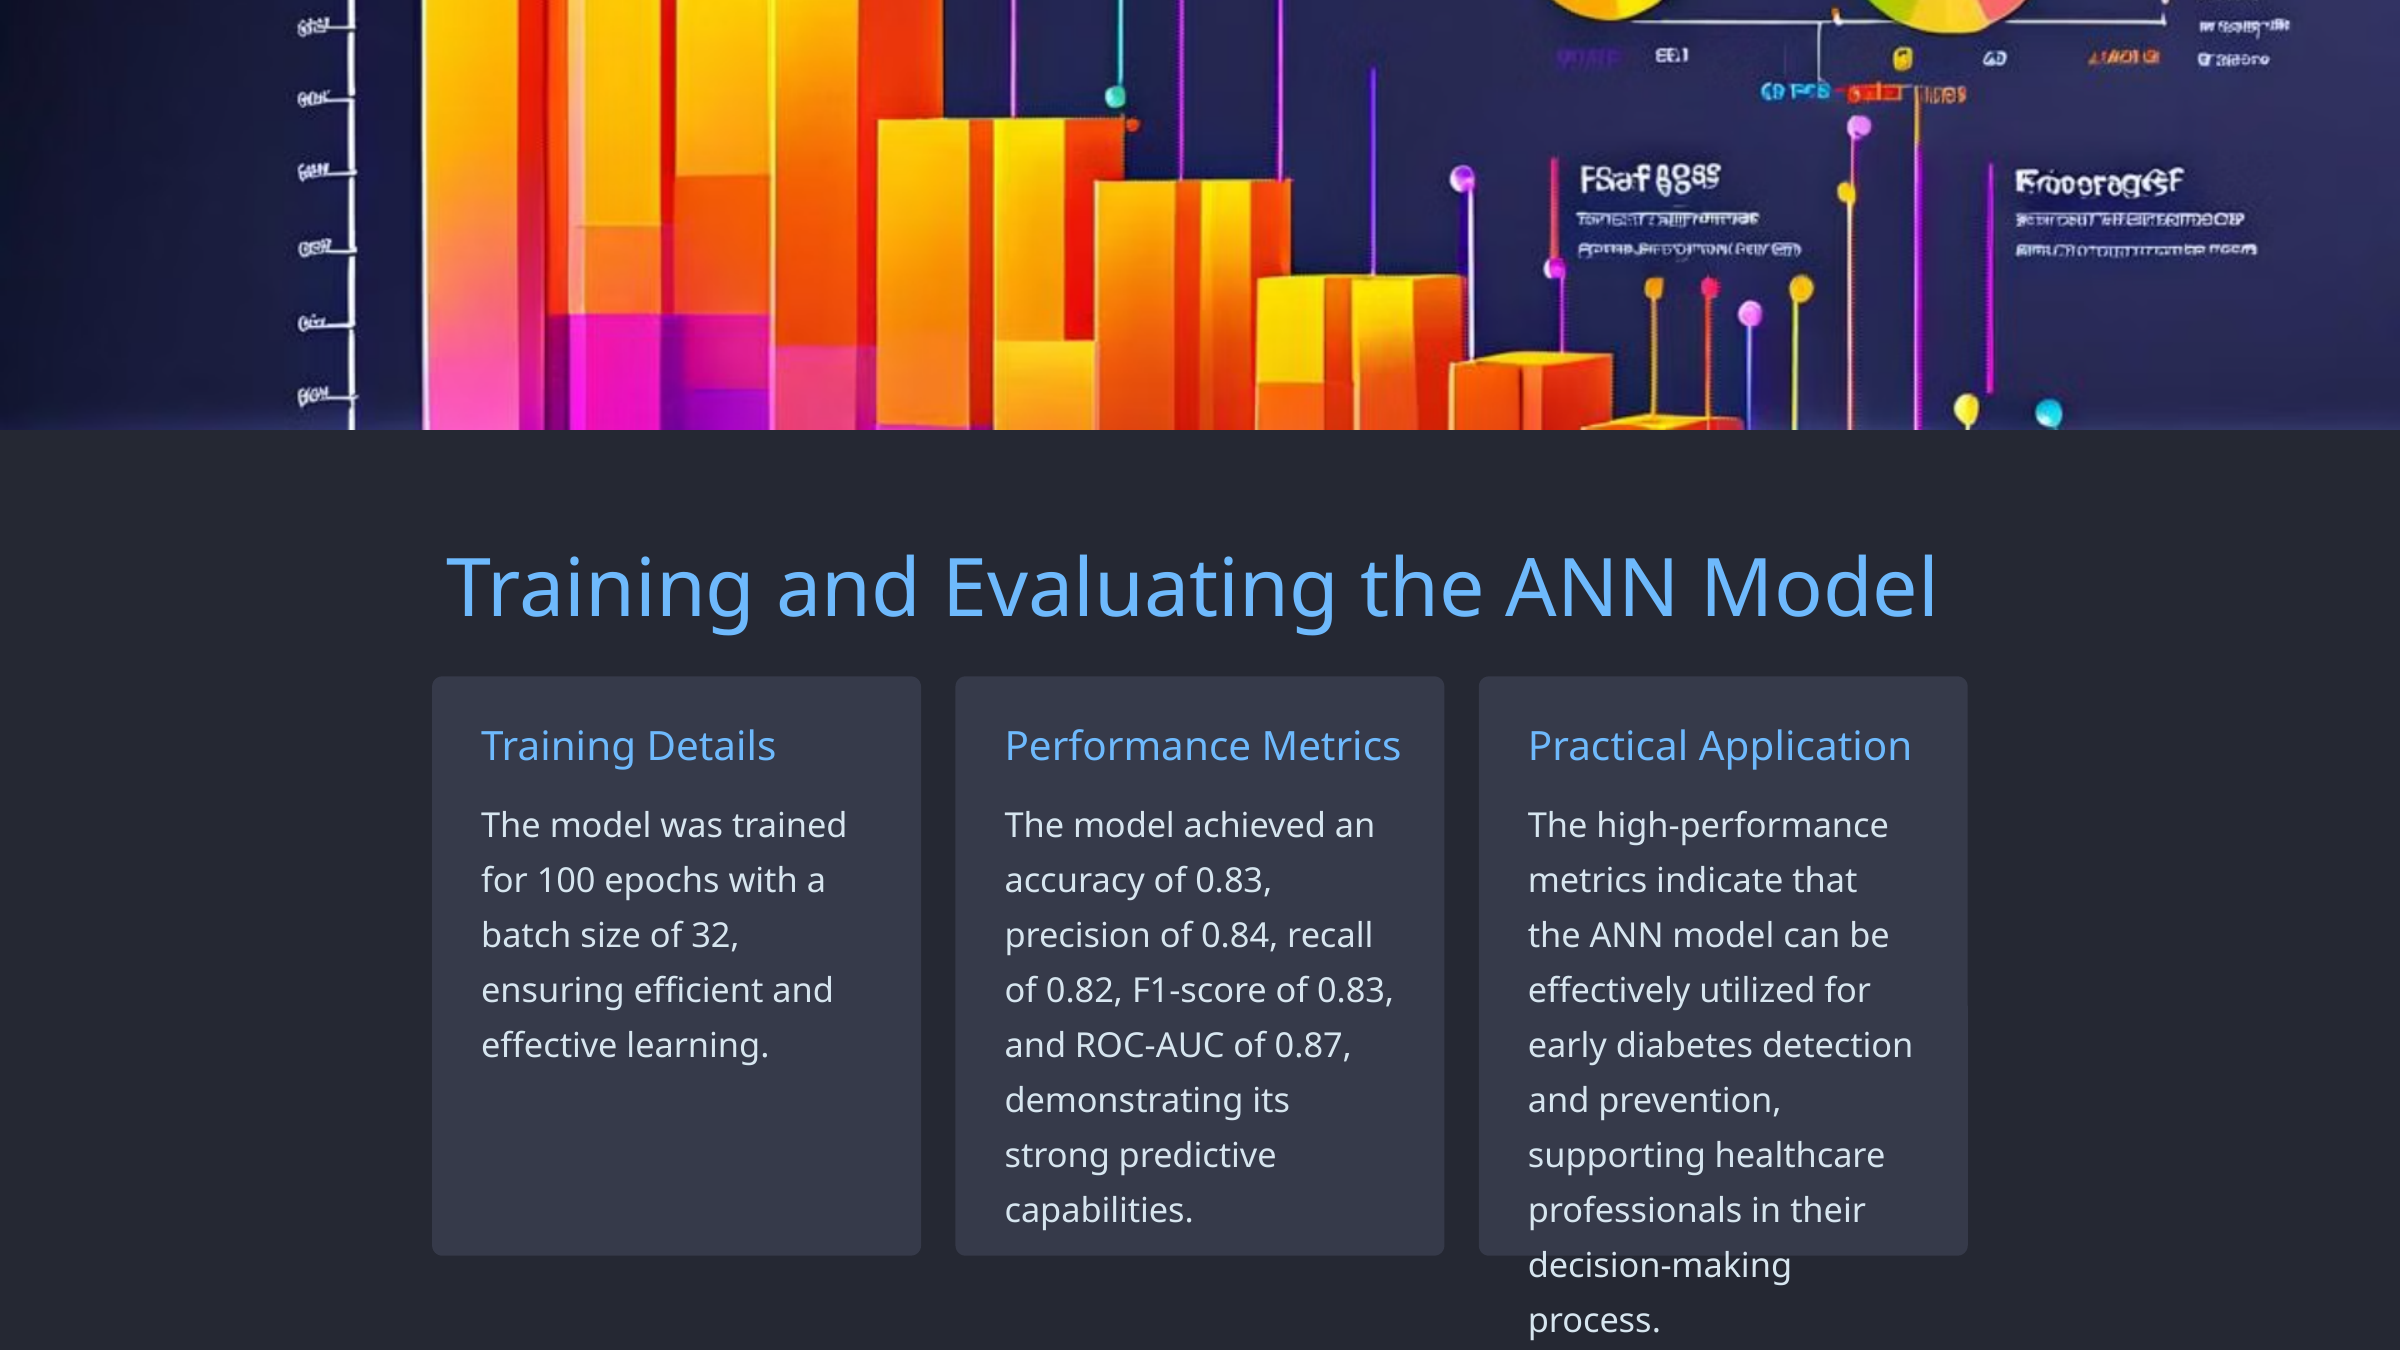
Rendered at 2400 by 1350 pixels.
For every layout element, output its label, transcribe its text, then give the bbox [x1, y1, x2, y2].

text_box Practical Application [1513, 710, 1918, 762]
text_box Training and Evaluating the ANN Model [432, 523, 1916, 625]
text_box [0, 430, 2400, 1350]
text_box The model was trained for 100 epochs with a batch size of 32, ensuring efficient and effective learning. [466, 781, 887, 1002]
text_box [1478, 676, 1968, 1256]
text_box Training Details [466, 710, 871, 762]
text_box [955, 676, 1445, 1256]
text_box The model achieved an accuracy of 0.83, precision of 0.84, recall of 0.82, F1-score of 0.83, and ROC-AUC of 0.87, demonstrating its strong predictive capabilities. [989, 781, 1411, 1112]
picture [0, 0, 2400, 430]
text_box The high-performance metrics indicate that the ANN model can be effectively utilized for early diabetes detection and prevention, supporting healthcare professionals in their decision-making process. [1513, 781, 1934, 1222]
text_box [432, 676, 922, 1256]
text_box Performance Metrics [989, 710, 1394, 762]
